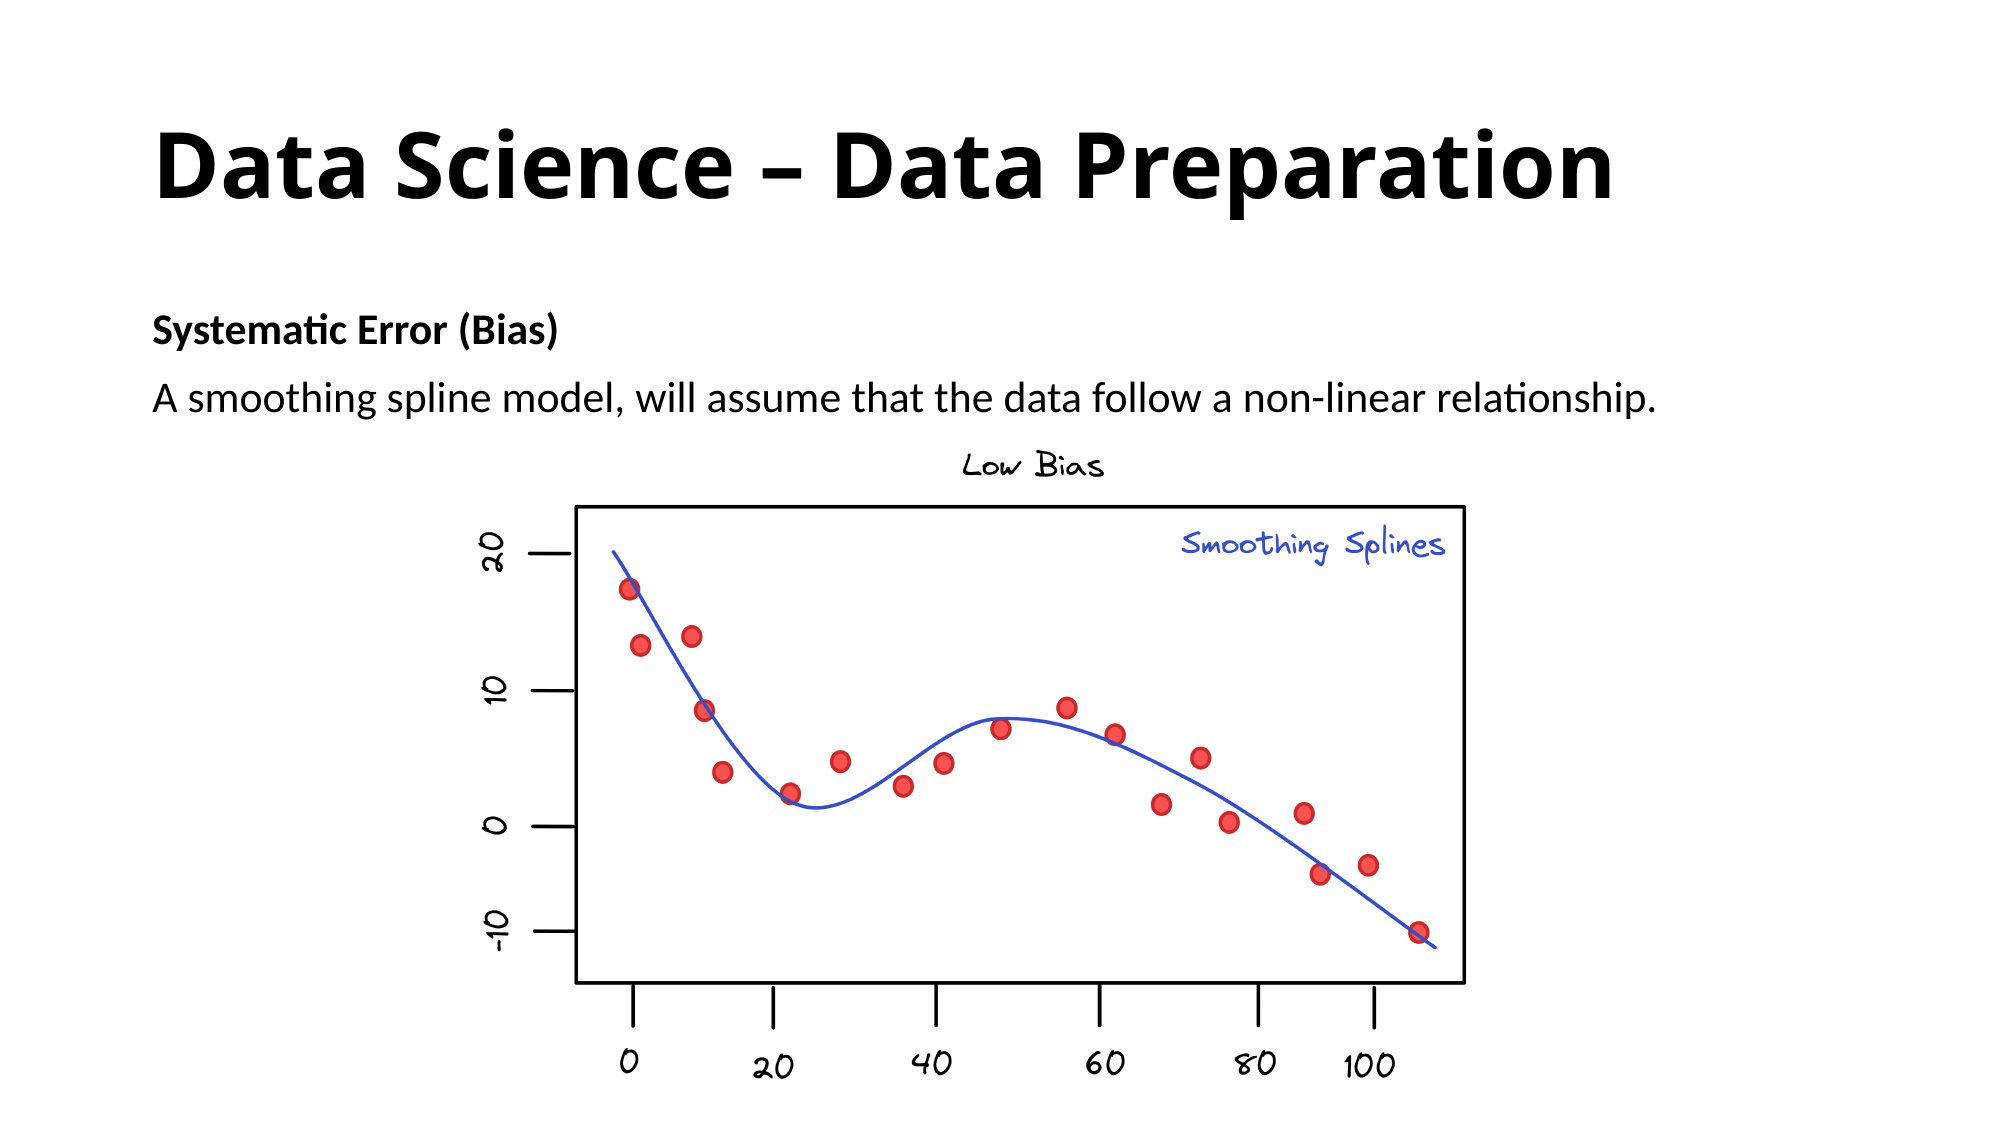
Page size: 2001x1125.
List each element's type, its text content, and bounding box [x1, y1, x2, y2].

list Systematic Error (Bias) A smoothing spline model, will assume that the data follow a non-linear relationship. [137, 299, 1863, 1038]
picture [465, 437, 1473, 1098]
title Data Science – Data Preparation [137, 59, 1863, 277]
